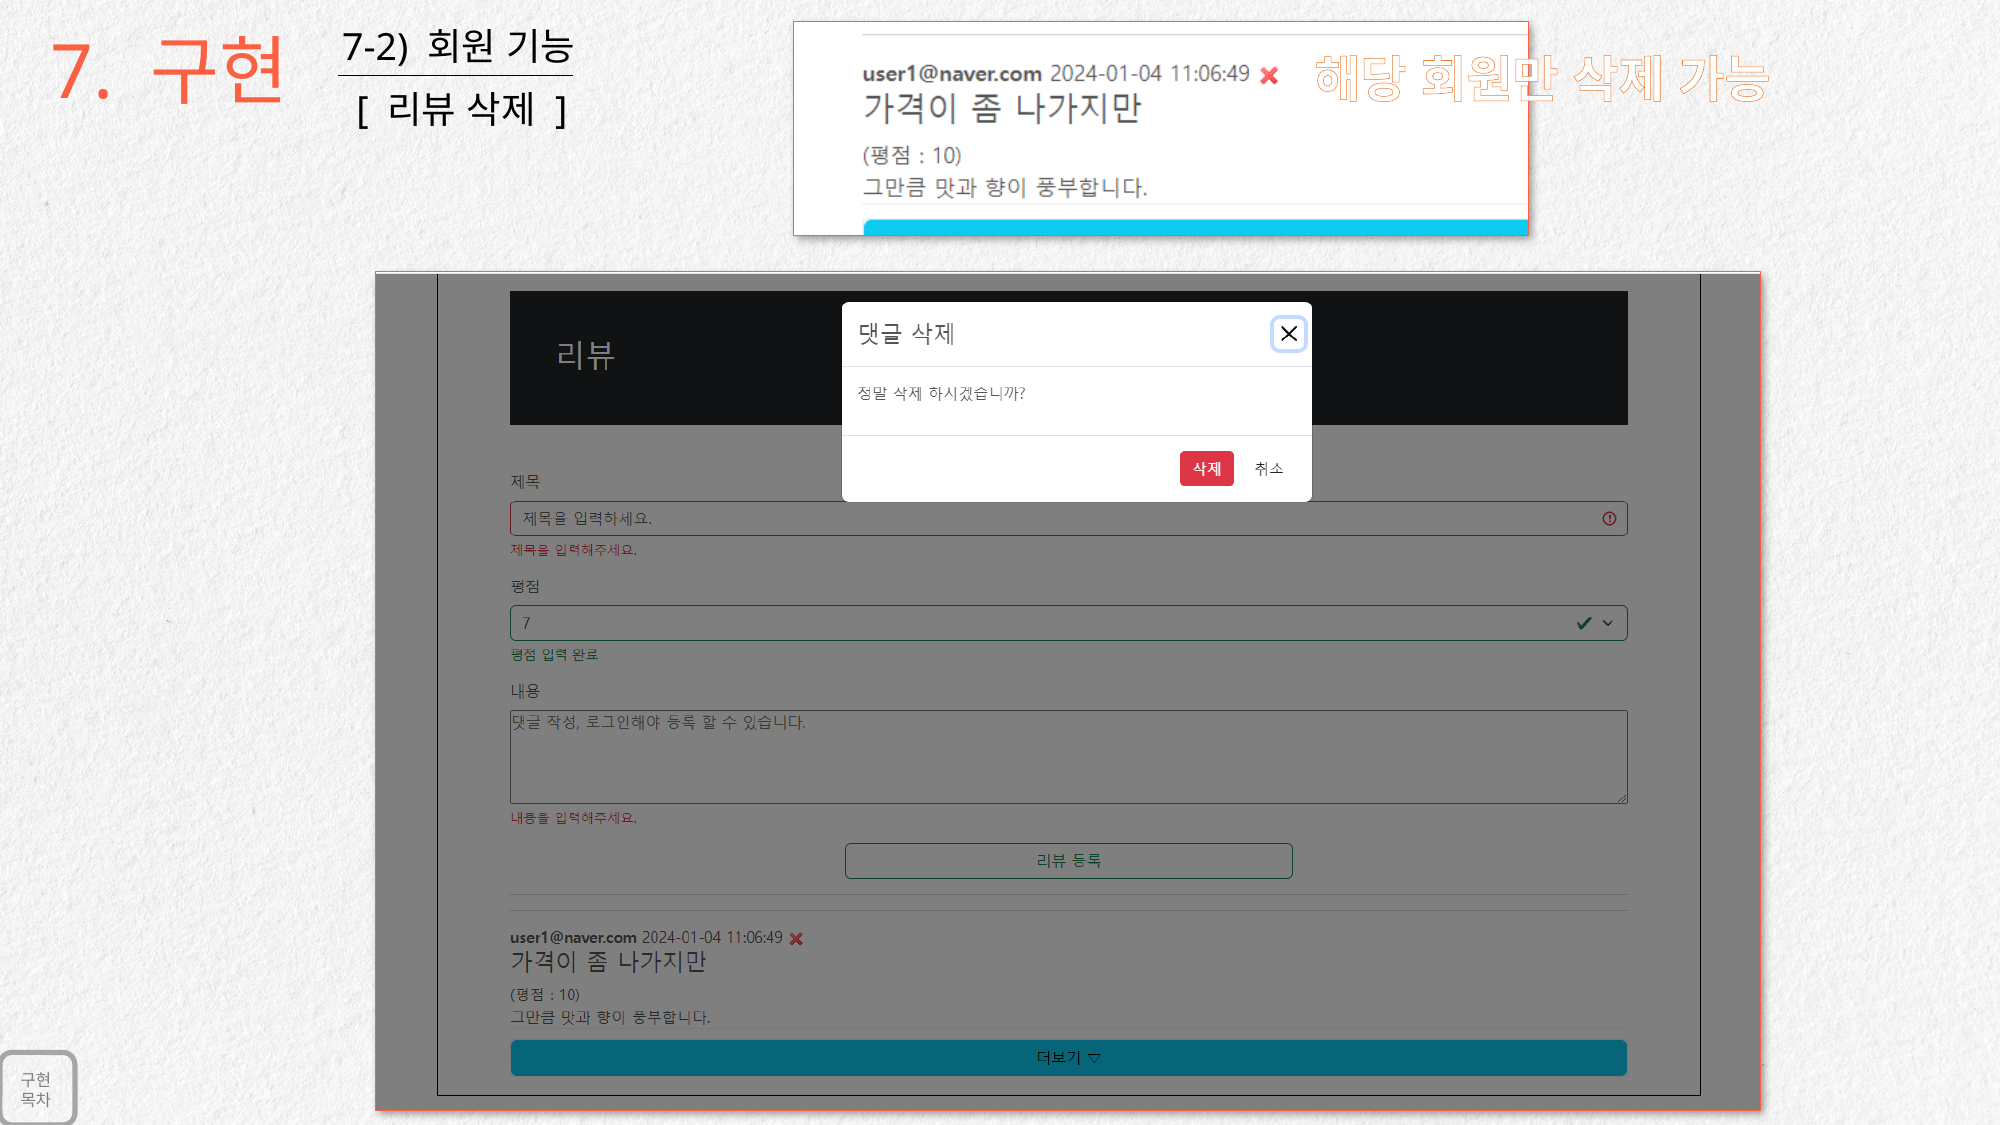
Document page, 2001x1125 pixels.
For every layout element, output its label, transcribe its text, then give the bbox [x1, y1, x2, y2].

text_box [ 리뷰 삭제 ] [341, 78, 583, 138]
text_box 해당 회원만 삭제 가능 [1528, 39, 1786, 115]
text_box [0, 1052, 119, 1125]
picture [0, 0, 2000, 1125]
text_box 7-2) 회원 기능 [327, 15, 591, 76]
text_box 7. 구현 [35, 15, 304, 121]
